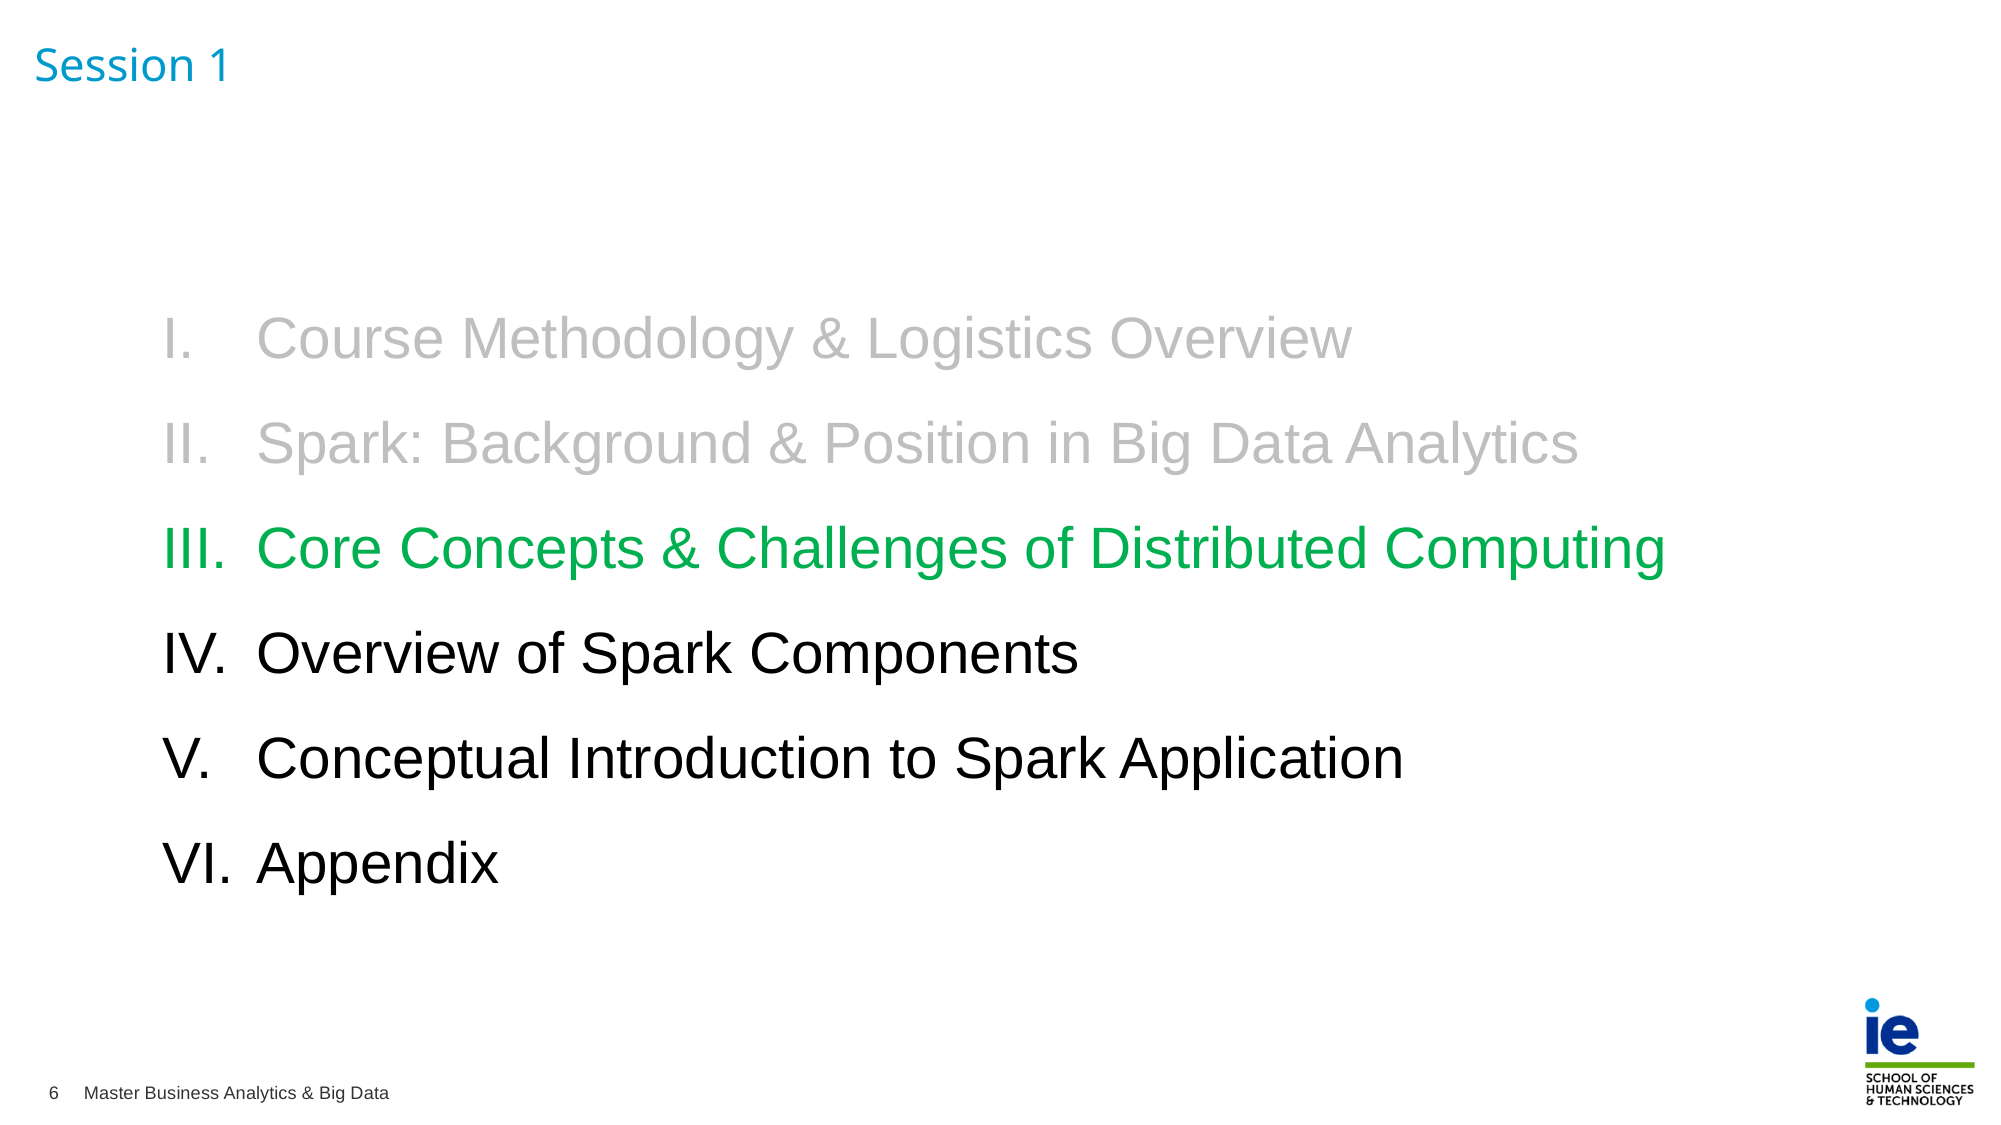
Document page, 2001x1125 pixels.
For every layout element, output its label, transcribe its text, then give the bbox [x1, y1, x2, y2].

text_box Session 1 [34, 24, 1835, 101]
text_box Course Methodology & Logistics Overview Spark: Background & Position in Big Data Analytics Core Concepts & Challenges of Distributed Computing Overview of Spark Components Conceptual Introduction to Spark Application Appendix [148, 257, 1879, 948]
picture [1859, 991, 1981, 1113]
